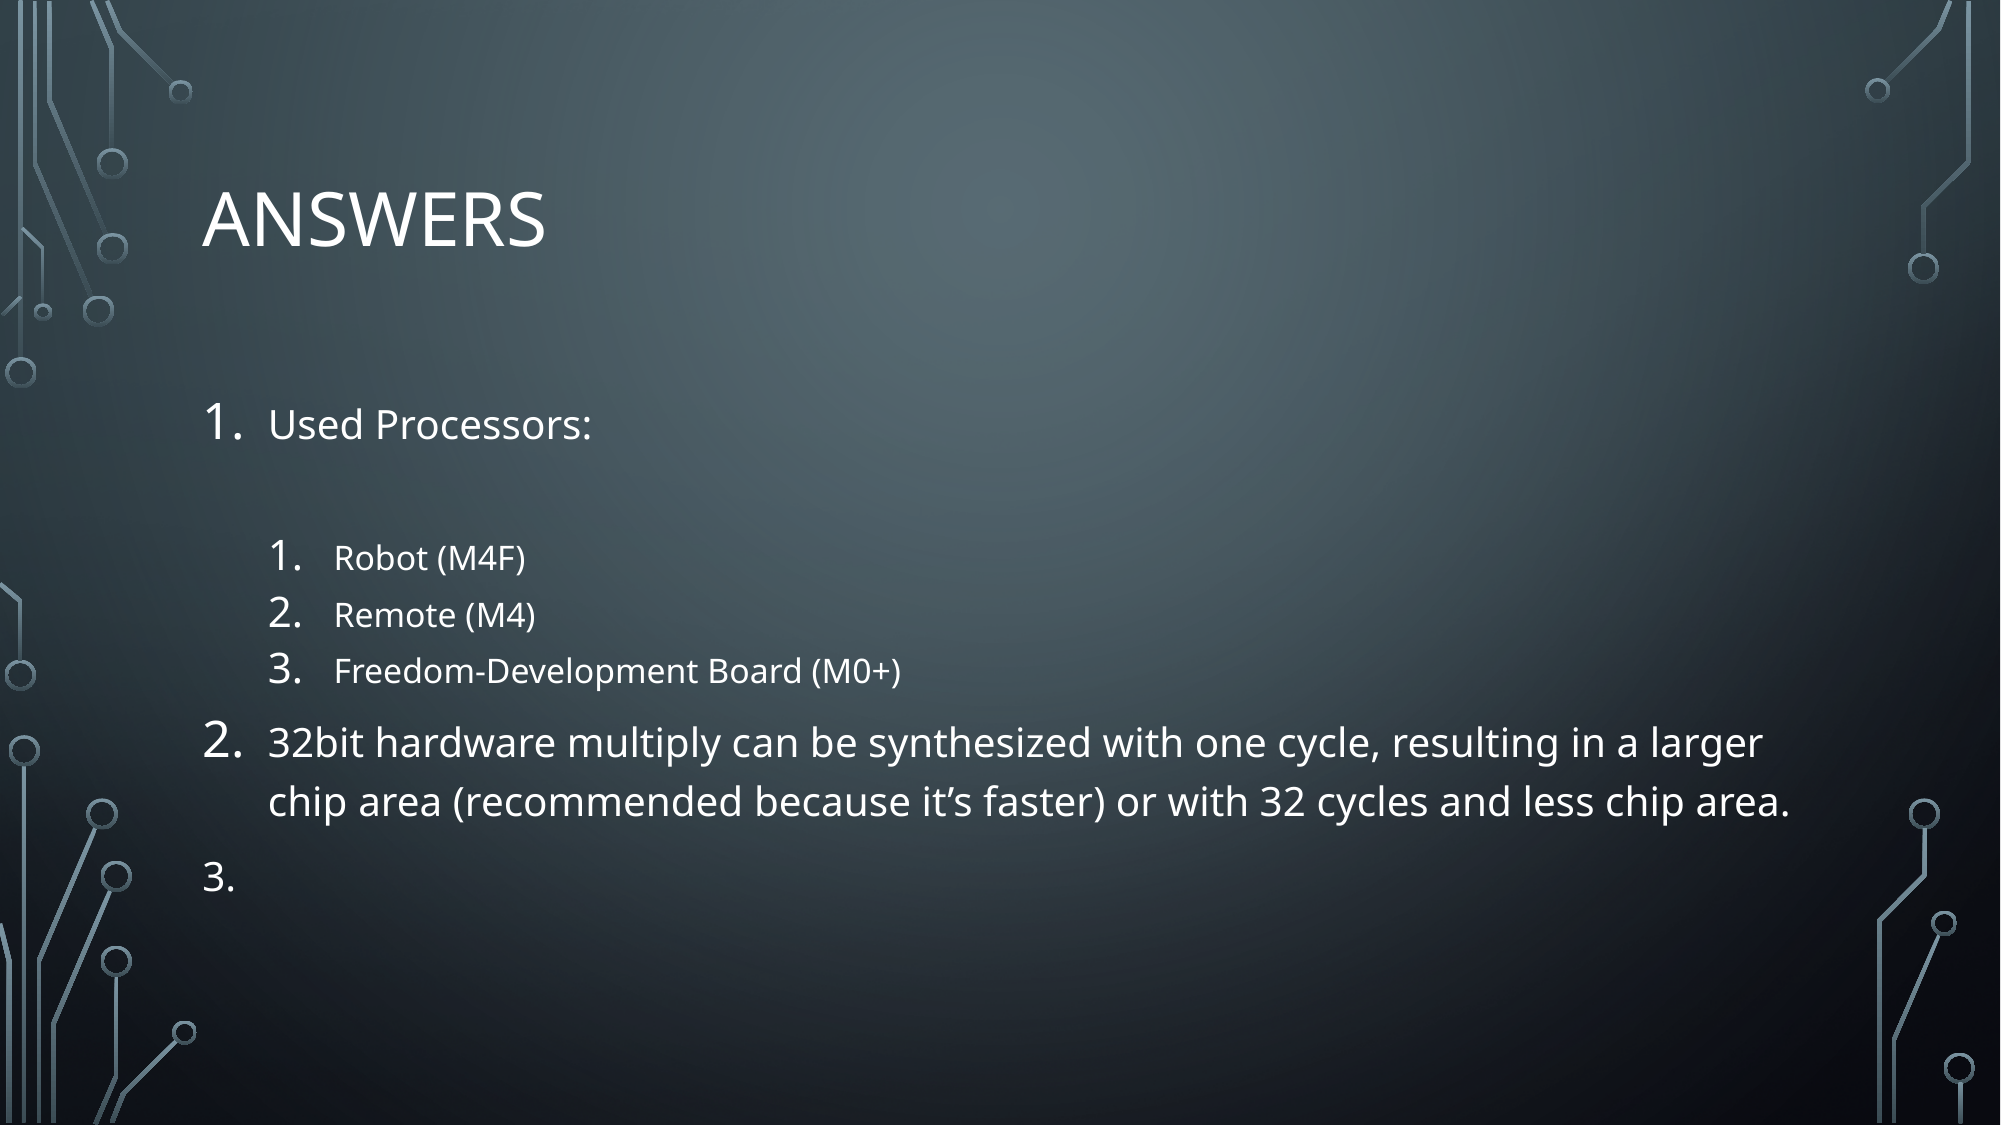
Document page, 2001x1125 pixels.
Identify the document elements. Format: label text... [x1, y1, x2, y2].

list Used Processors: Robot (M4F) Remote (M4) Freedom-Development Board (M0+) 32bit hardware multiply can be synthesized with one cycle, resulting in a larger chip area (recommended because it’s faster) or with 32 cycles and less chip area. 3. [187, 381, 1813, 963]
title Answers [187, 101, 1813, 344]
